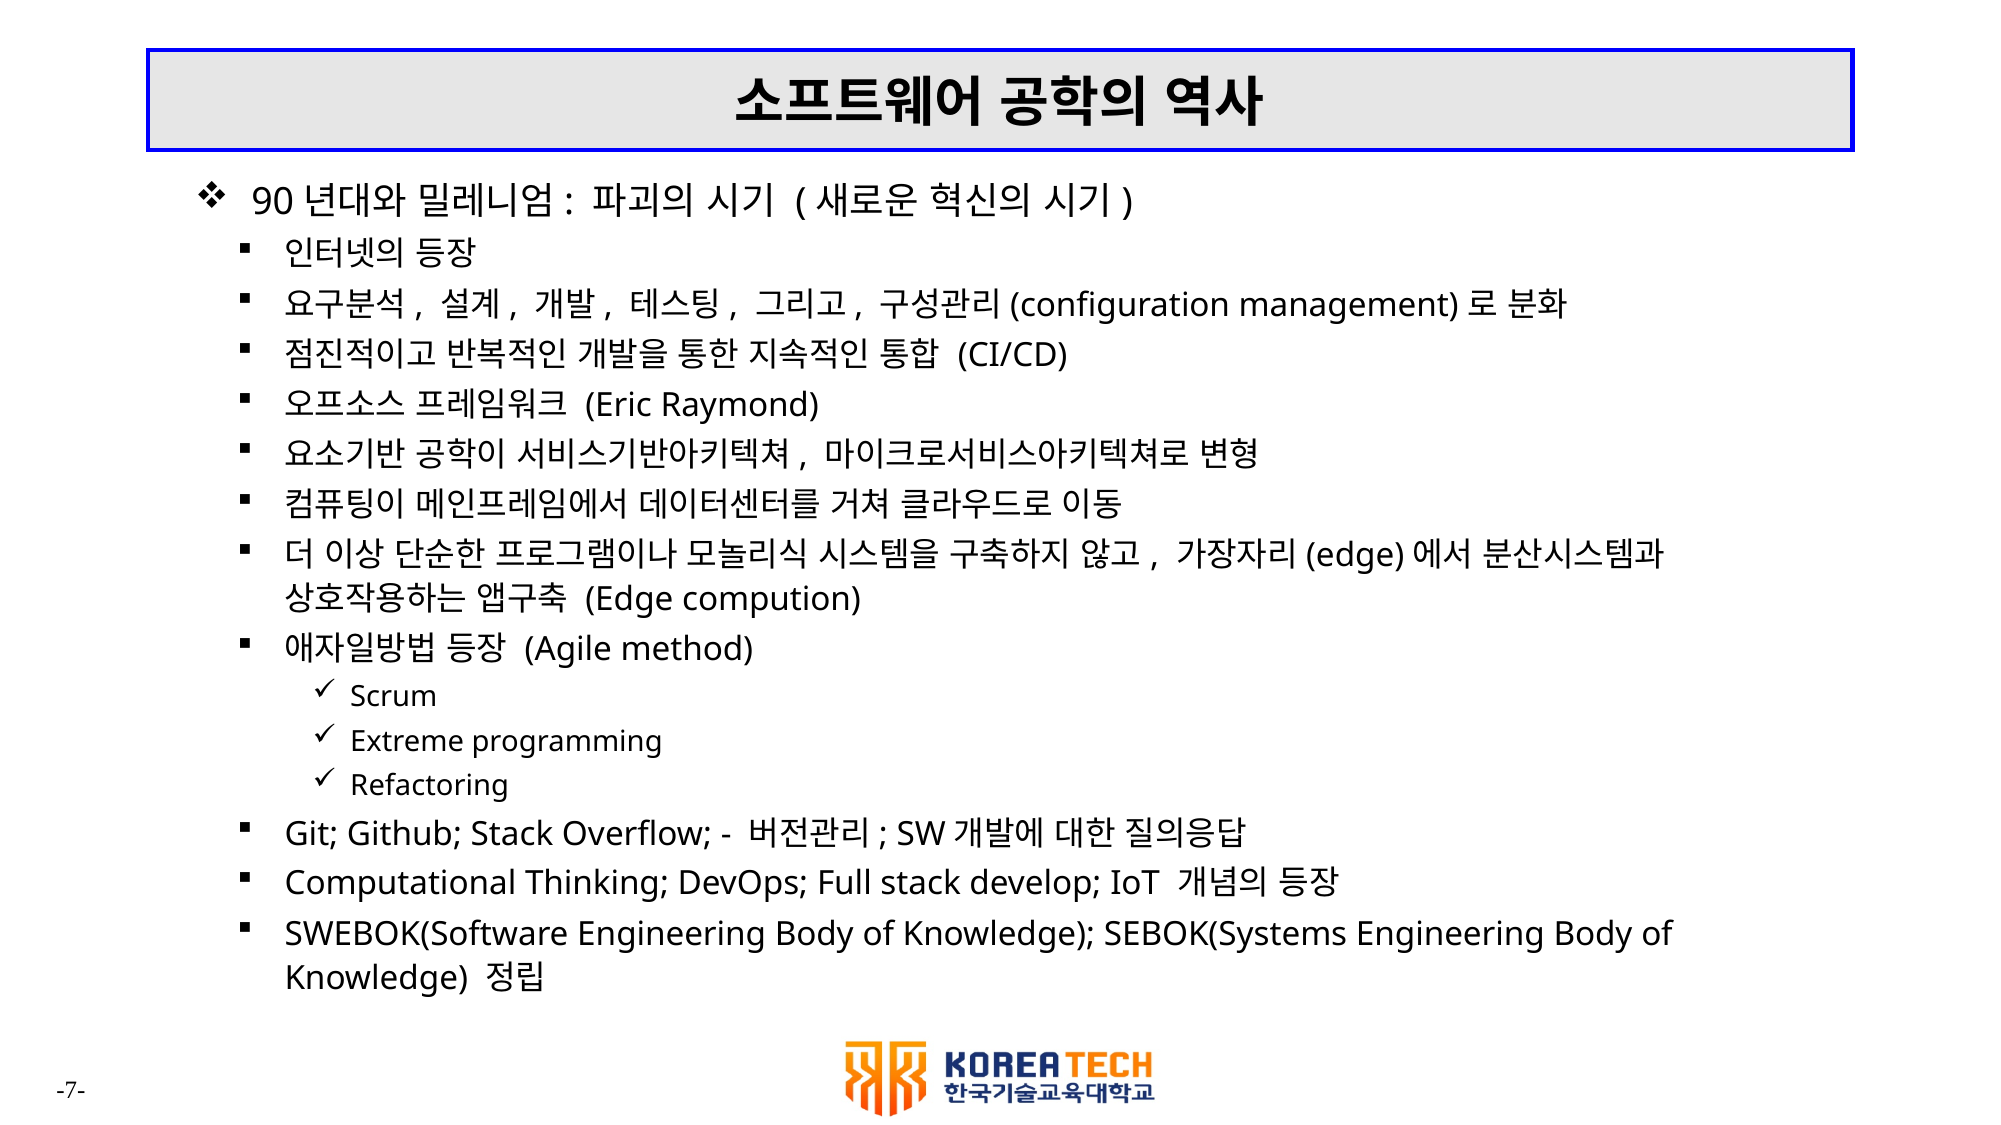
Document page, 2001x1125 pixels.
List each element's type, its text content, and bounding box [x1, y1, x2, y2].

list 90년대와 밀레니엄: 파괴의 시기 (새로운 혁신의 시기) 인터넷의 등장 요구분석, 설계, 개발, 테스팅, 그리고, 구성관리(configuration management)로 분화 점진적이고 반복적인 개발을 통한 지속적인 통합 (CI/CD) 오프소스 프레임워크 (Eric Raymond) 요소기반 공학이 서비스기반아키텍쳐, 마이크로서비스아키텍쳐로 변형 컴퓨팅이 메인프레임에서 데이터센터를 거쳐 클라우드로 이동 더 이상 단순한 프로그램이나 모놀리식 시스템을 구축하지 않고, 가장자리(edge)에서 분산시스템과 상호작용하는 앱구축 (Edge compution) 애자일방법 등장 (Agile method) Scrum Extreme programming Refactoring Git; Github; Stack Overflow; - 버전관리; SW개발에 대한 질의응답 Computational Thinking; DevOps; Full stack develop; IoT 개념의 등장 SWEBOK(Software Engineering Body of Knowledge); SEBOK(Systems Engineering Body of Knowledge) 정립 [147, 160, 1853, 1021]
picture [810, 1035, 1190, 1121]
title 소프트웨어 공학의 역사 [146, 48, 1855, 152]
slide_number -7- [0, 1065, 142, 1125]
